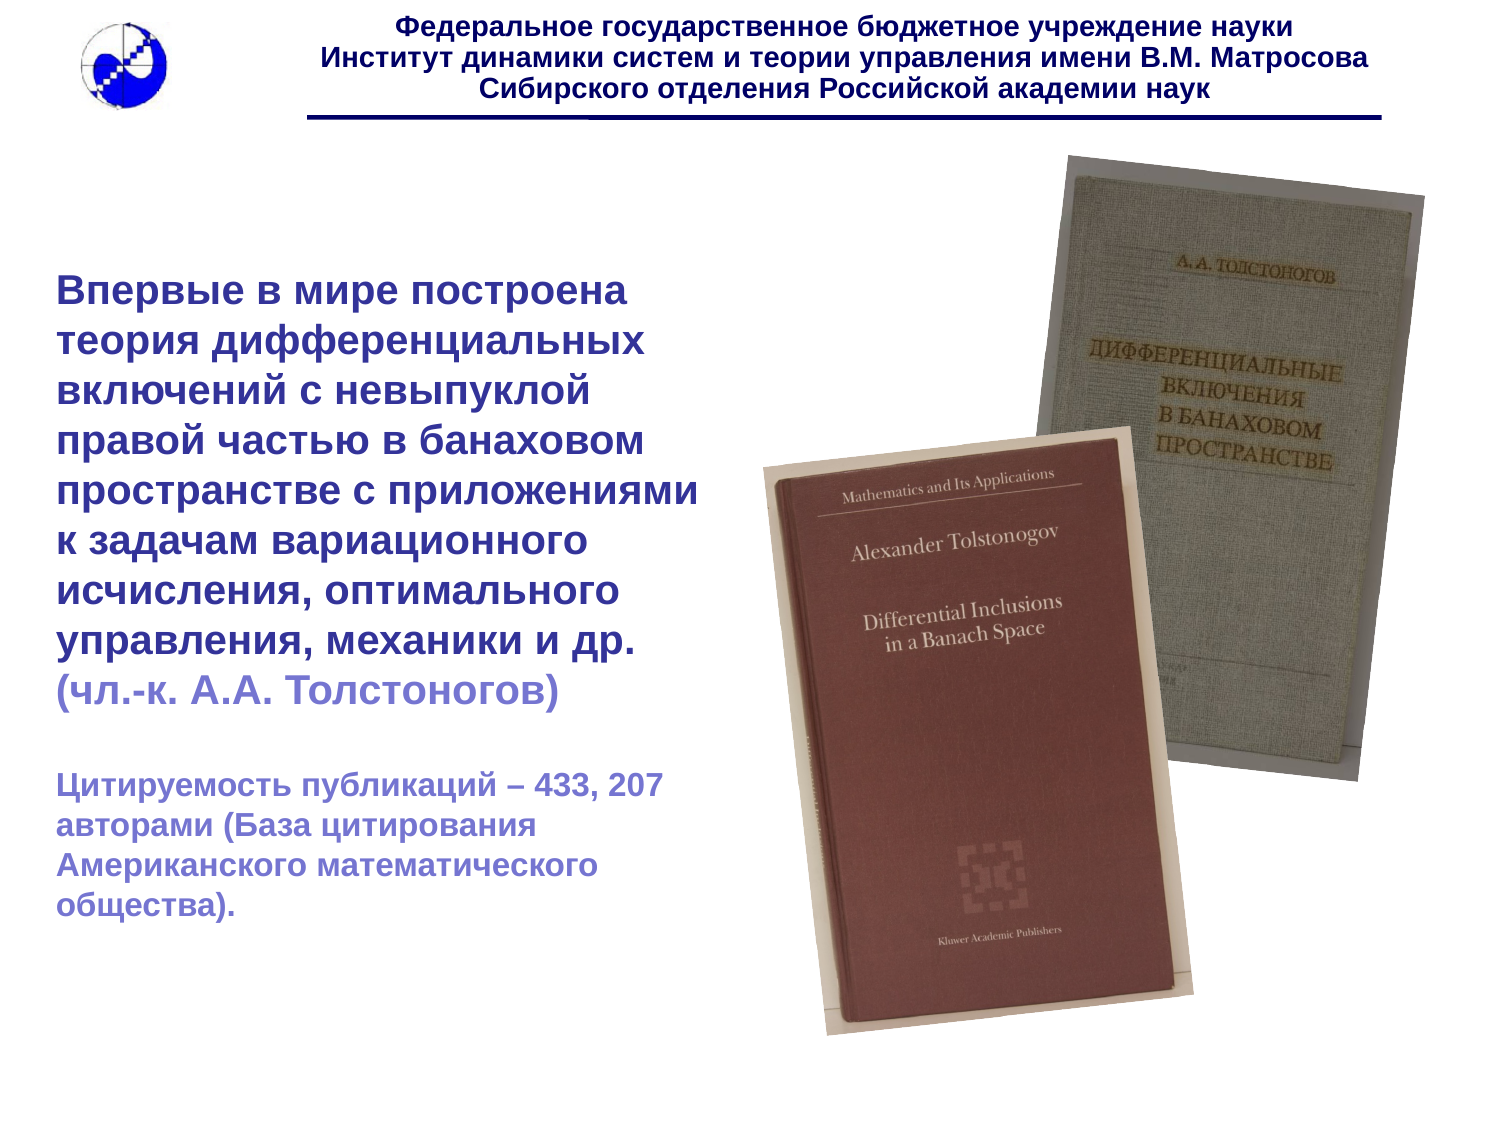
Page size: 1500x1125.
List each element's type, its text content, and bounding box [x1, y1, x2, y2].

text_box Впервые в мире построена теория дифференциальных включений с невыпуклой правой частью в банаховом пространстве с приложениями к задачам вариационного исчисления, оптимального управления, механики и др. (чл.-к. А.А. Толстоногов) Цитируемость публикаций – 433, 207 авторами (База цитирования Американского математического общества). [41, 255, 739, 931]
picture [763, 156, 1425, 1035]
picture [80, 22, 172, 111]
